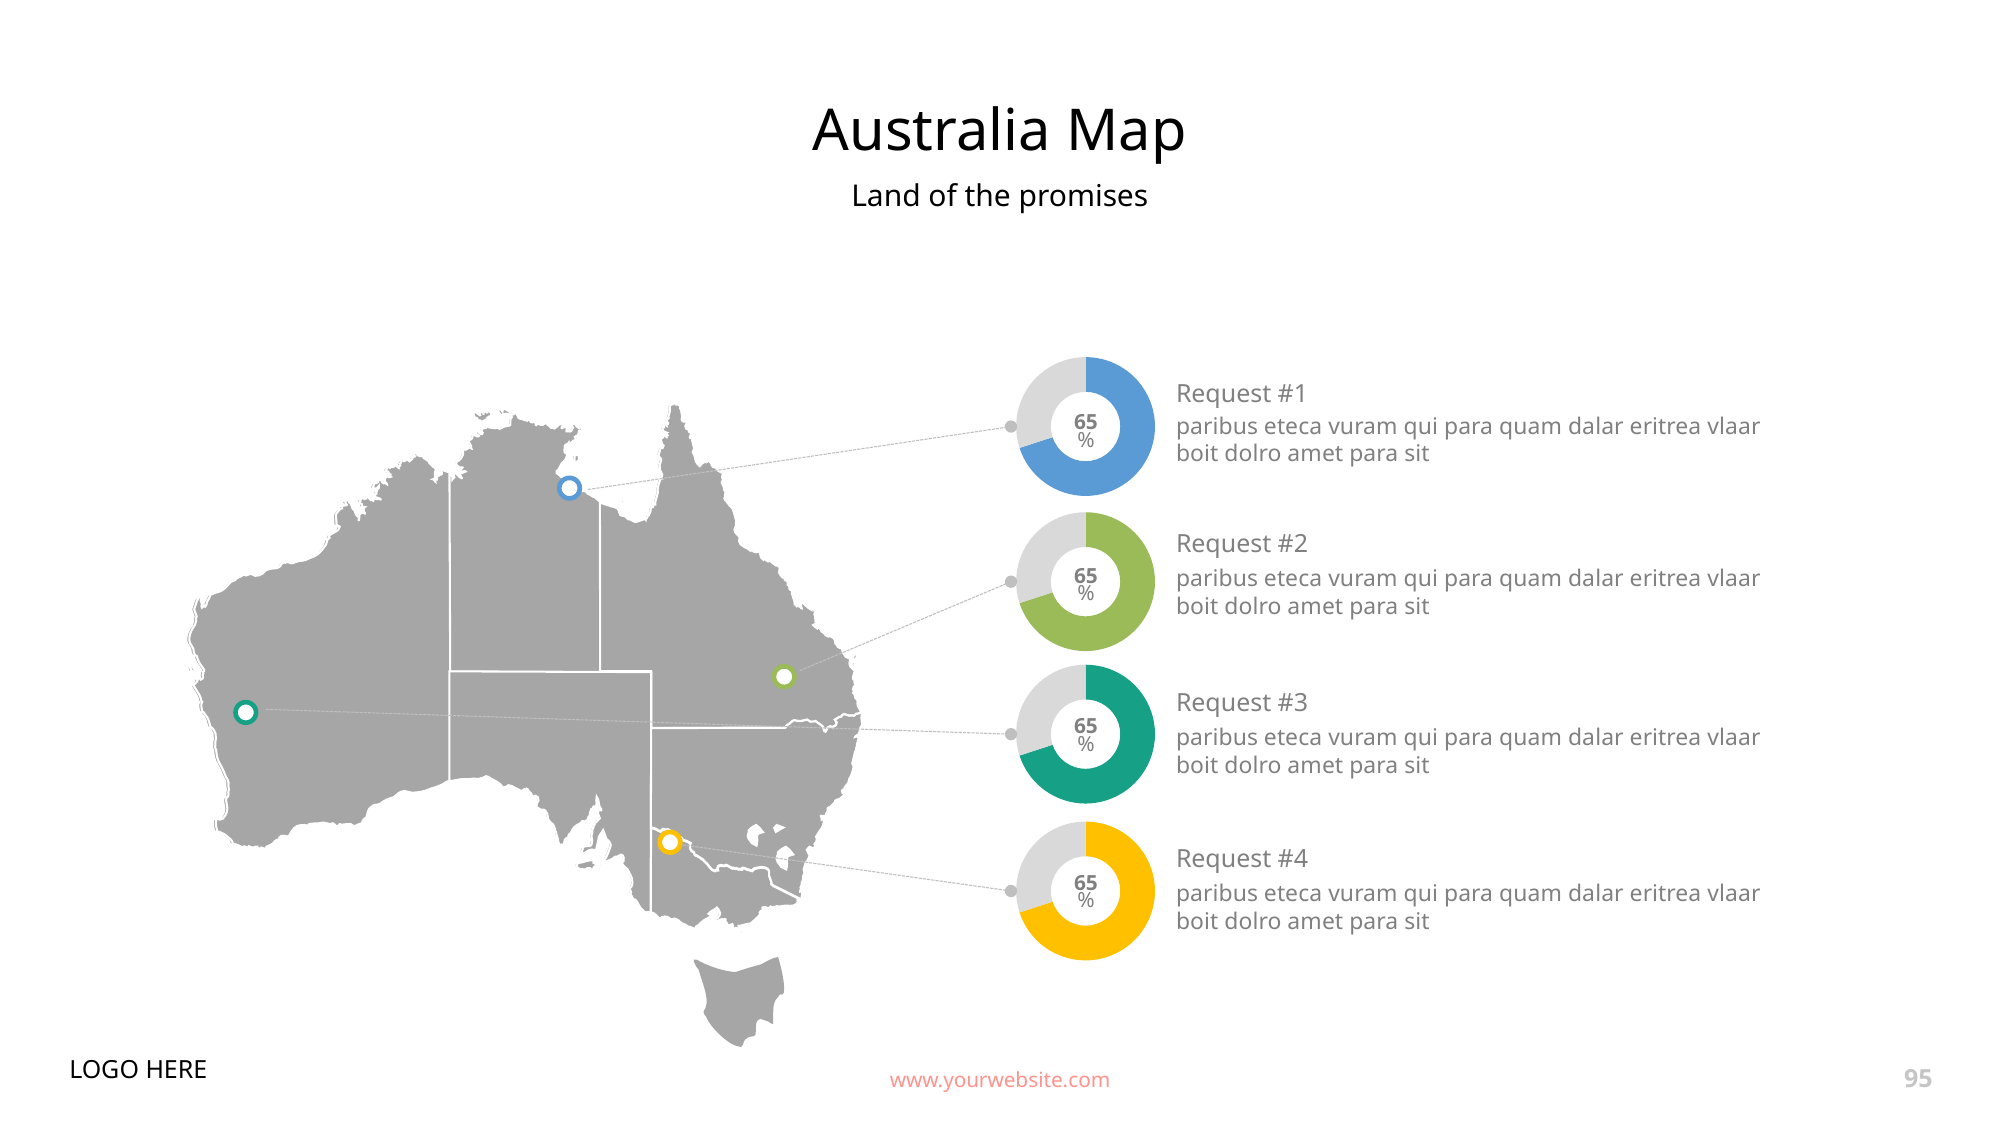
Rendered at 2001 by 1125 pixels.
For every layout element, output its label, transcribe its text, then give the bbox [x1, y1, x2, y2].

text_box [265, 709, 1012, 735]
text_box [1176, 527, 1763, 620]
chart [1010, 509, 1161, 655]
chart [1010, 818, 1161, 964]
text_box LOGO HERE [54, 1049, 680, 1114]
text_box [178, 390, 863, 1049]
chart [1010, 661, 1161, 807]
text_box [682, 844, 1011, 892]
title Australia Map [137, 93, 1863, 171]
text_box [1176, 686, 1763, 779]
slide_number 95 [1475, 1049, 1948, 1110]
subtitle Land of the promises [137, 173, 1863, 221]
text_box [587, 426, 1011, 490]
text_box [1176, 842, 1763, 935]
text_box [1176, 377, 1763, 468]
footer www.yourwebsite.com [680, 1049, 1338, 1110]
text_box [799, 581, 1011, 671]
chart [1010, 354, 1161, 499]
